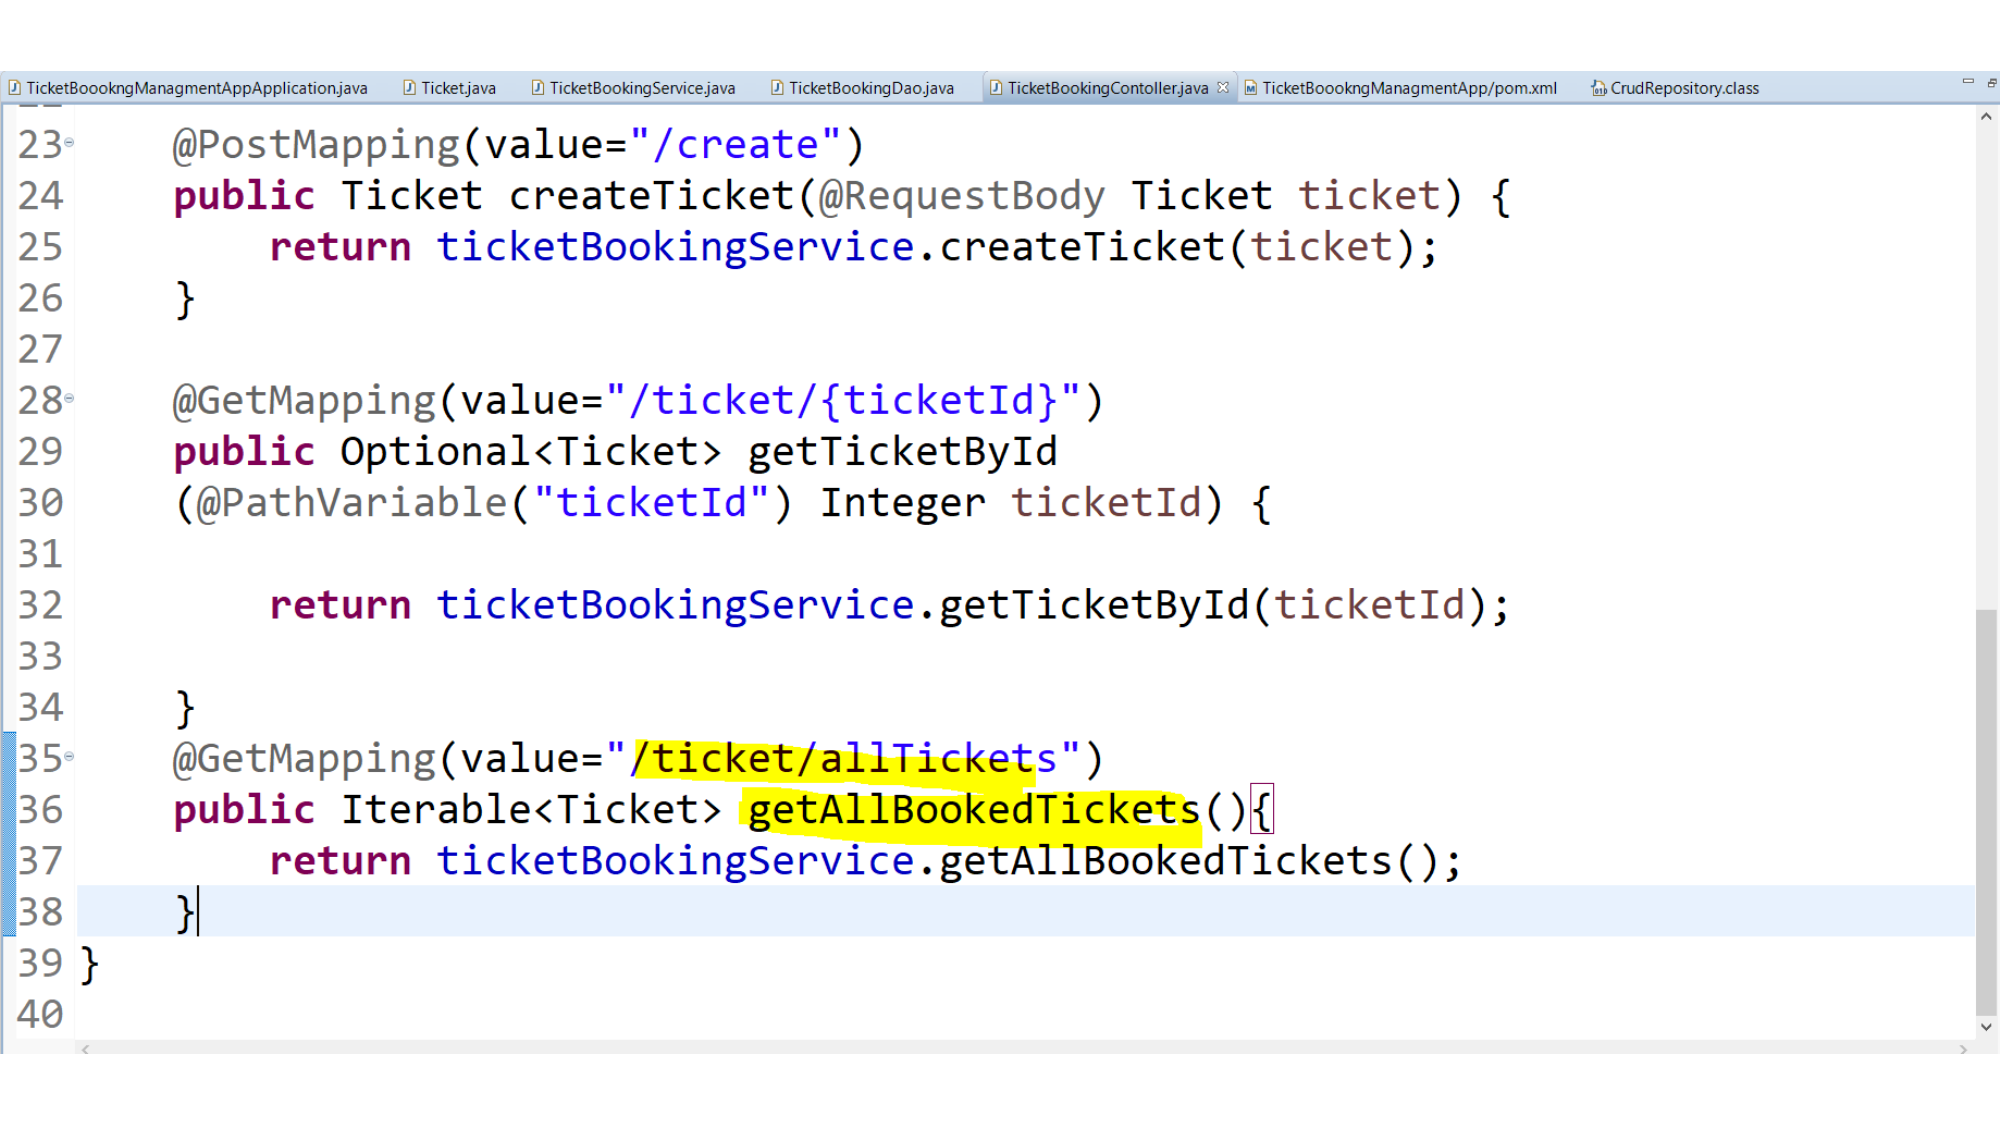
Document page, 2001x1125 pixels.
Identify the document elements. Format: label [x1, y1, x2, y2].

picture [0, 71, 2000, 1054]
